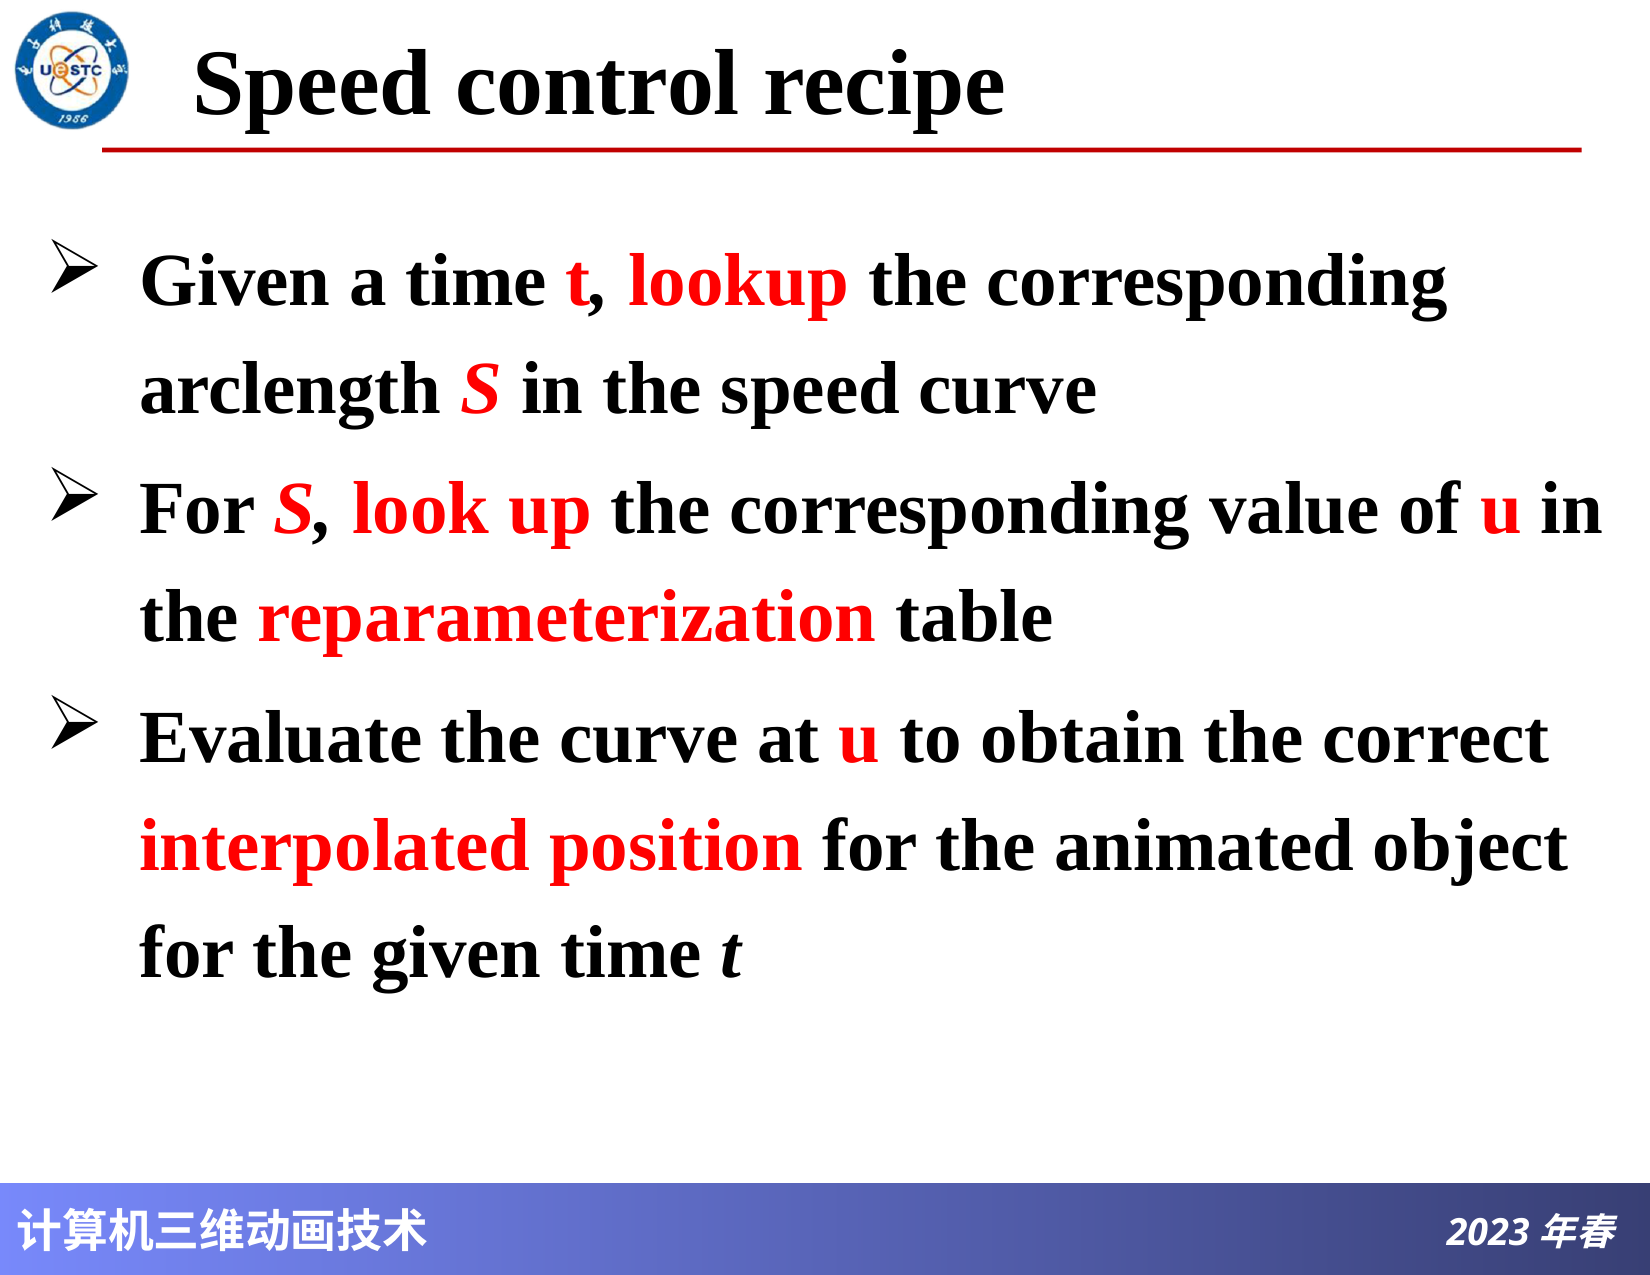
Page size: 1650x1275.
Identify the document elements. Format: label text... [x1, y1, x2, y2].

title Speed control recipe [175, 11, 1582, 142]
text_box Given a time t, lookup the corresponding arclength S in the speed curve For S, look up the corresponding value of u in the reparameterization table Evaluate the curve at u to obtain the correct interpolated position for the animated object for the given time t [45, 212, 1605, 993]
picture [0, 0, 136, 140]
